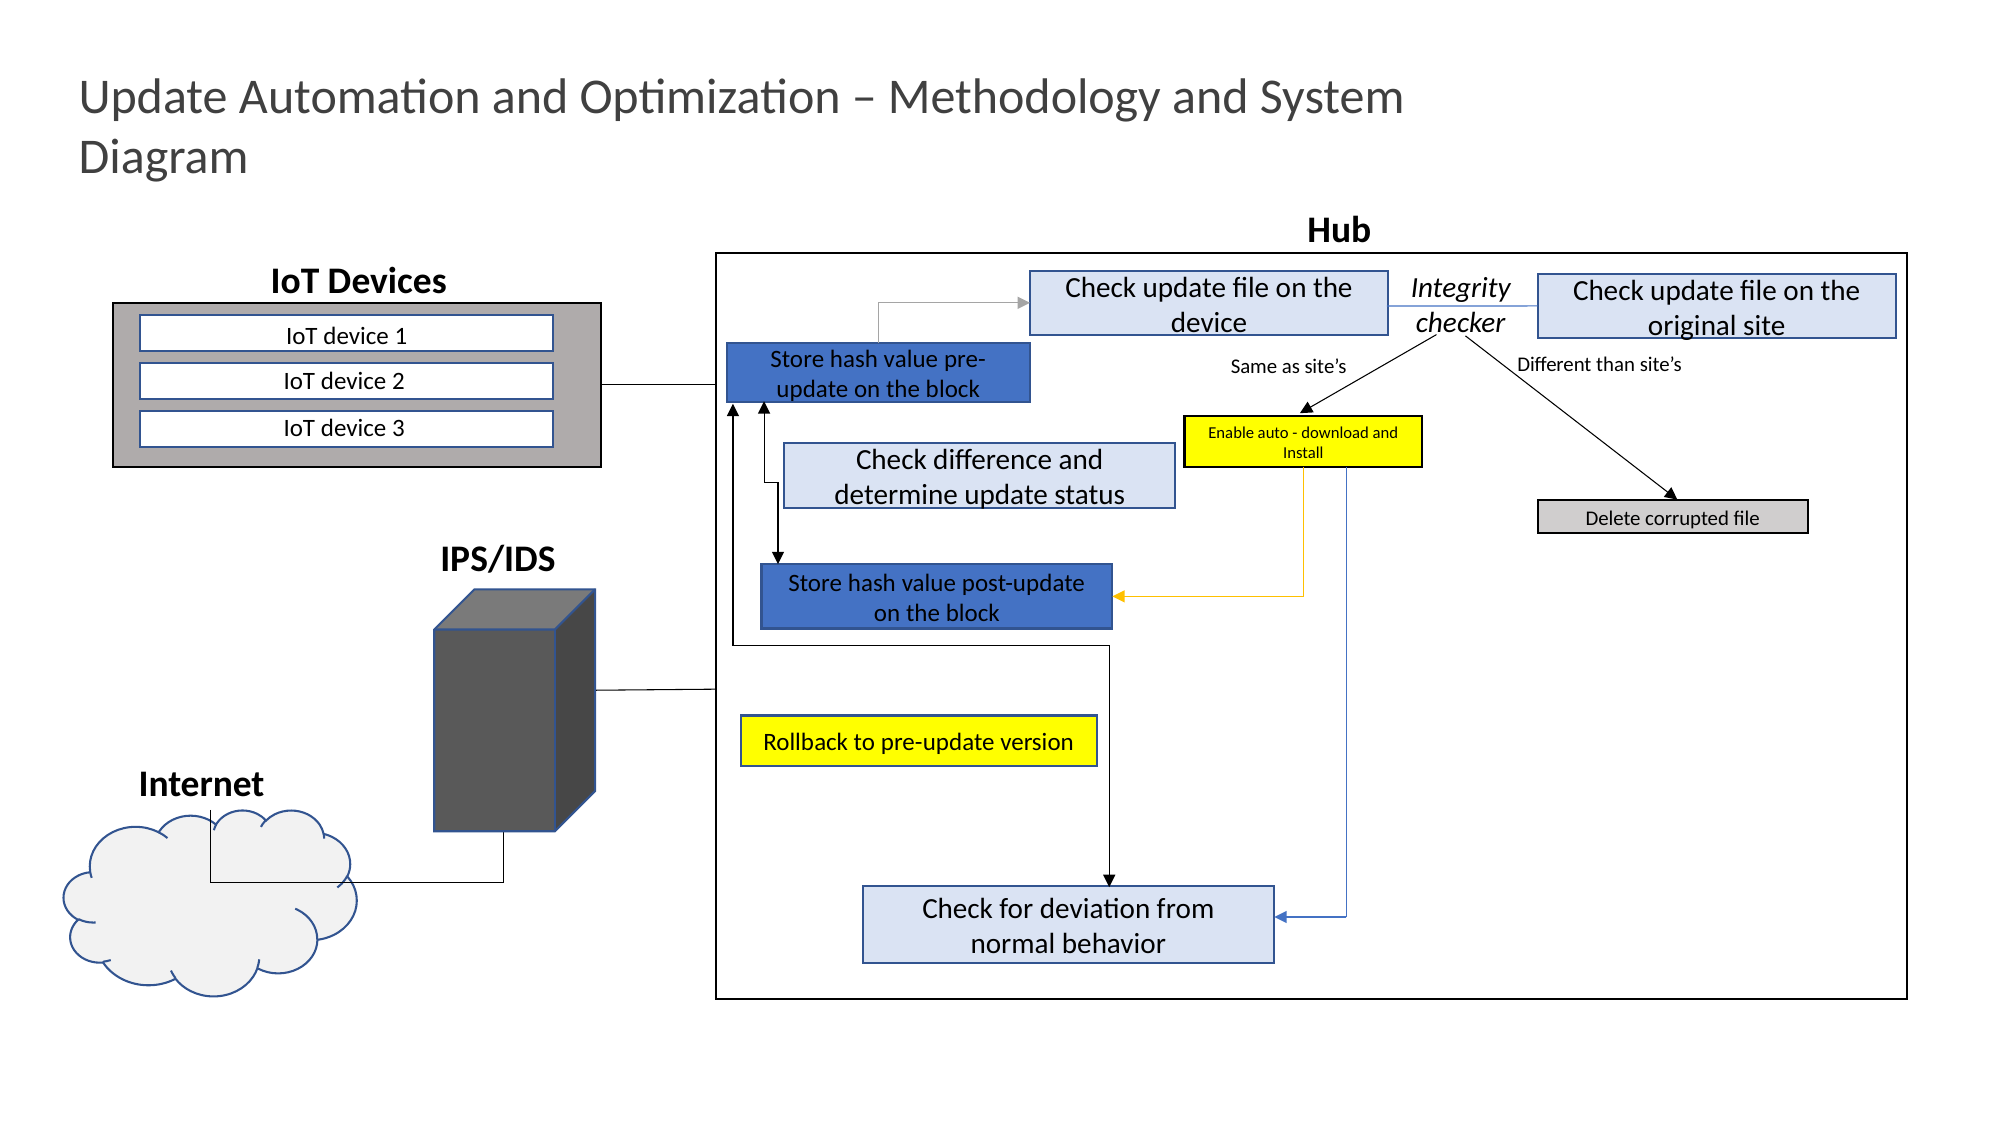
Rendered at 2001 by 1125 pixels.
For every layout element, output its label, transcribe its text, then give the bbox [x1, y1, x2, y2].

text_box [63, 197, 1908, 999]
text_box Update Automation and Optimization – Methodology and System Diagram [63, 55, 1538, 191]
